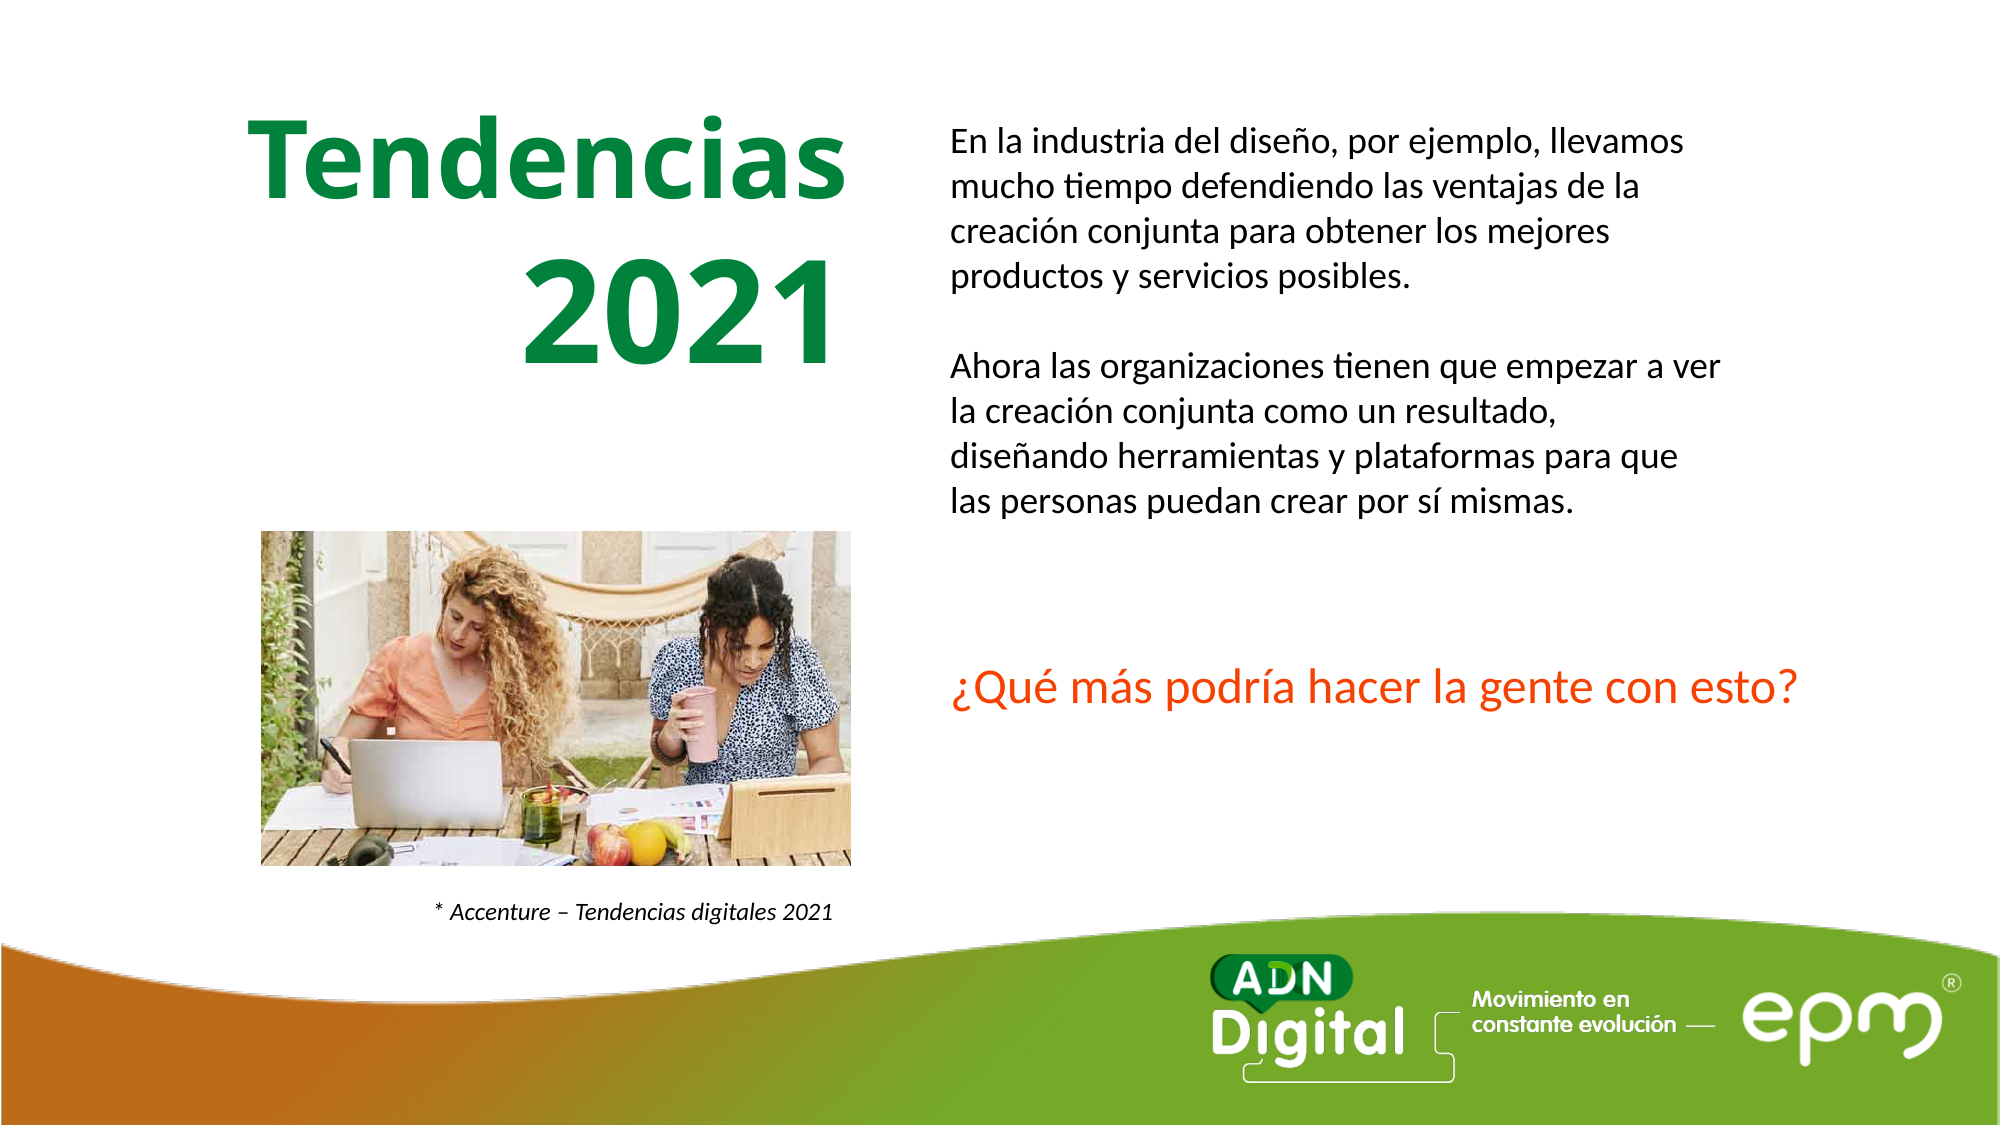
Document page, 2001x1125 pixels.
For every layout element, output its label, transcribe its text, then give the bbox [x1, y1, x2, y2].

picture [261, 531, 851, 866]
text_box En la industria del diseño, por ejemplo, llevamos mucho tiempo defendiendo las ventajas de la creación conjunta para obtener los mejores productos y servicios posibles. Ahora las organizaciones tienen que empezar a ver la creación conjunta como un resultado, diseñando herramientas y plataformas para que las personas puedan crear por sí mismas. [935, 108, 1739, 529]
text_box ¿Qué más podría hacer la gente con esto? [935, 646, 1828, 721]
picture [0, 910, 2000, 1125]
text_box * Accenture – Tendencias digitales 2021 [71, 888, 849, 910]
text_box Tendencias 2021 [225, 82, 864, 441]
